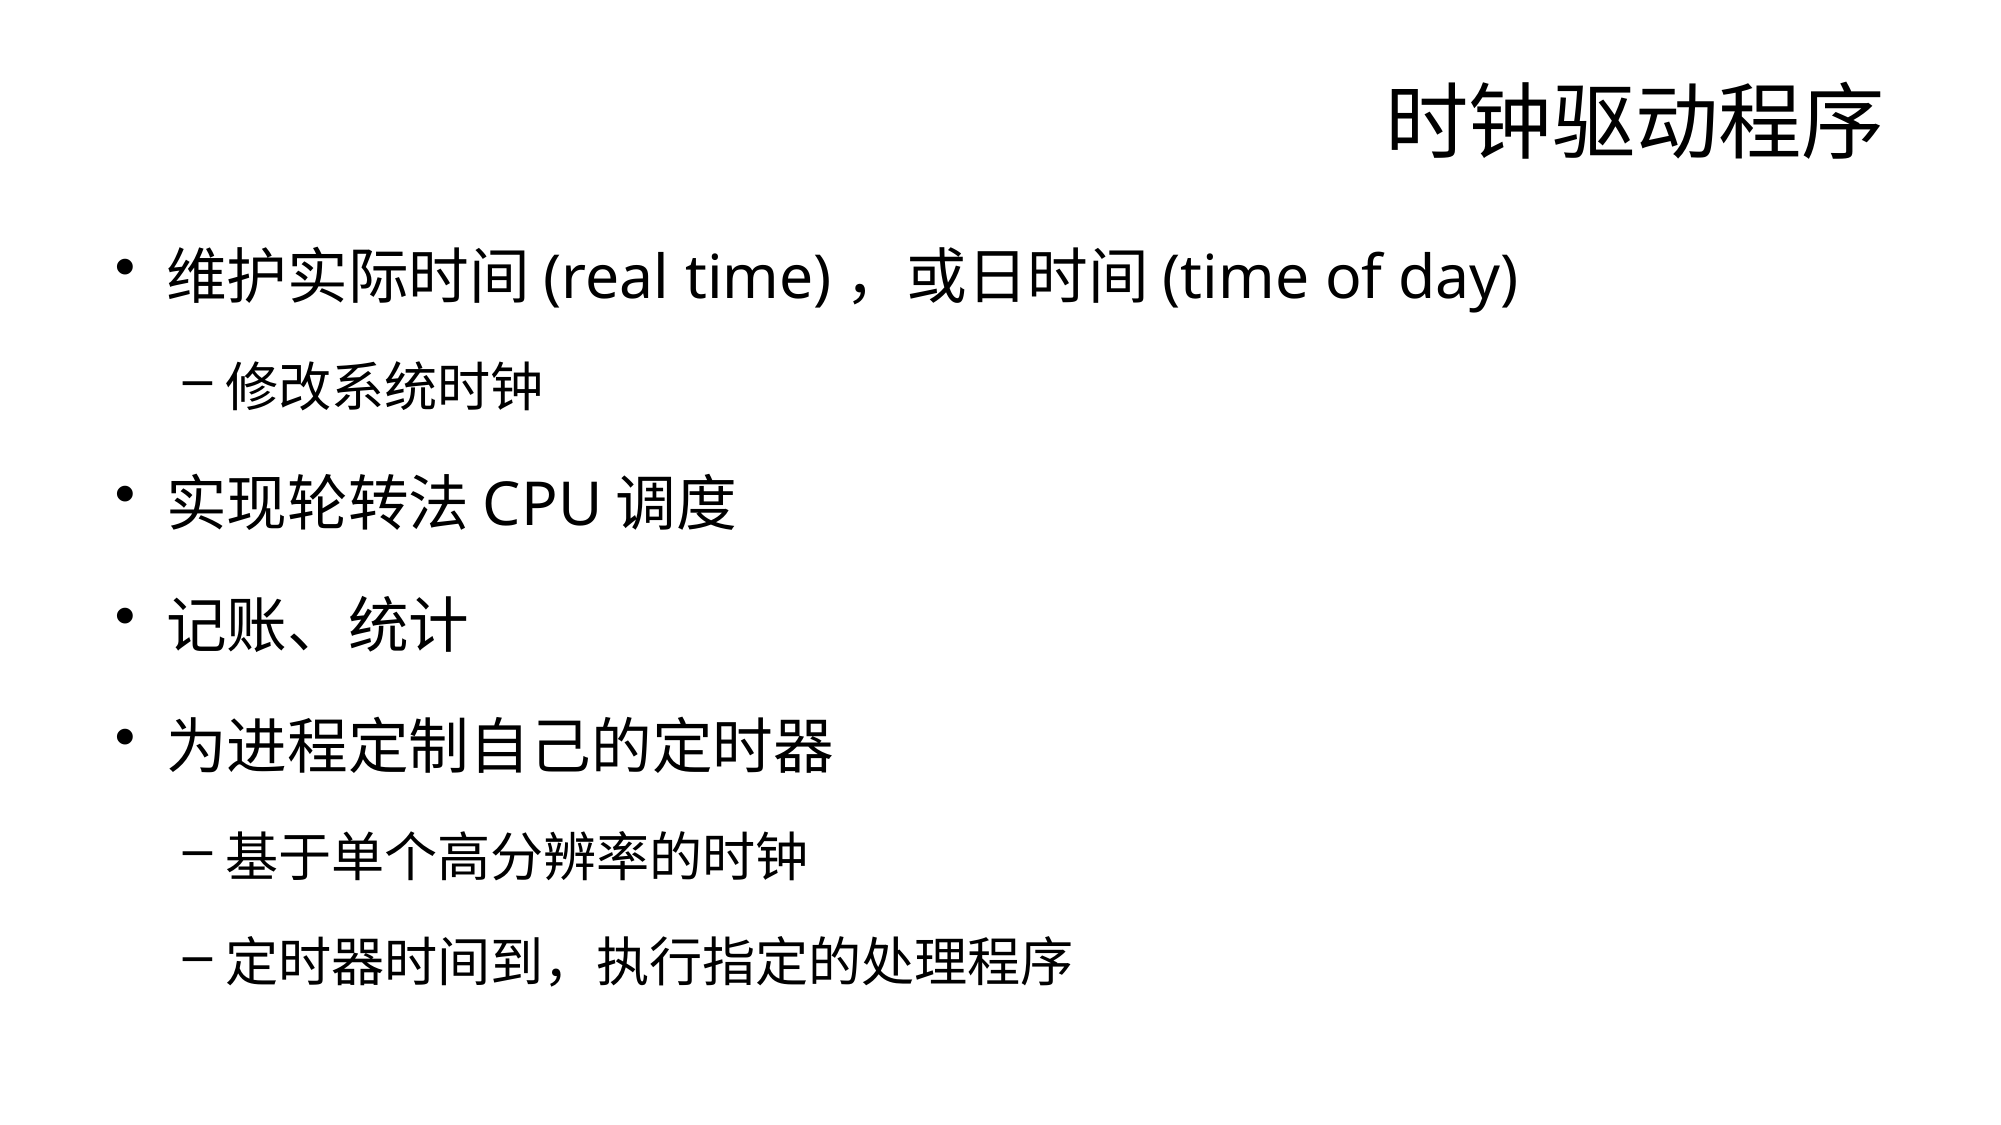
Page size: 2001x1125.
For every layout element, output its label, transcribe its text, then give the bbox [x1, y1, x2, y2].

list 维护实际时间(real time)，或日时间(time of day) 修改系统时钟 实现轮转法CPU调度 记账、统计 为进程定制自己的定时器 基于单个高分辨率的时钟 定时器时间到，执行指定的处理程序 [99, 193, 1901, 1006]
title 时钟驱动程序 [99, 44, 1901, 193]
